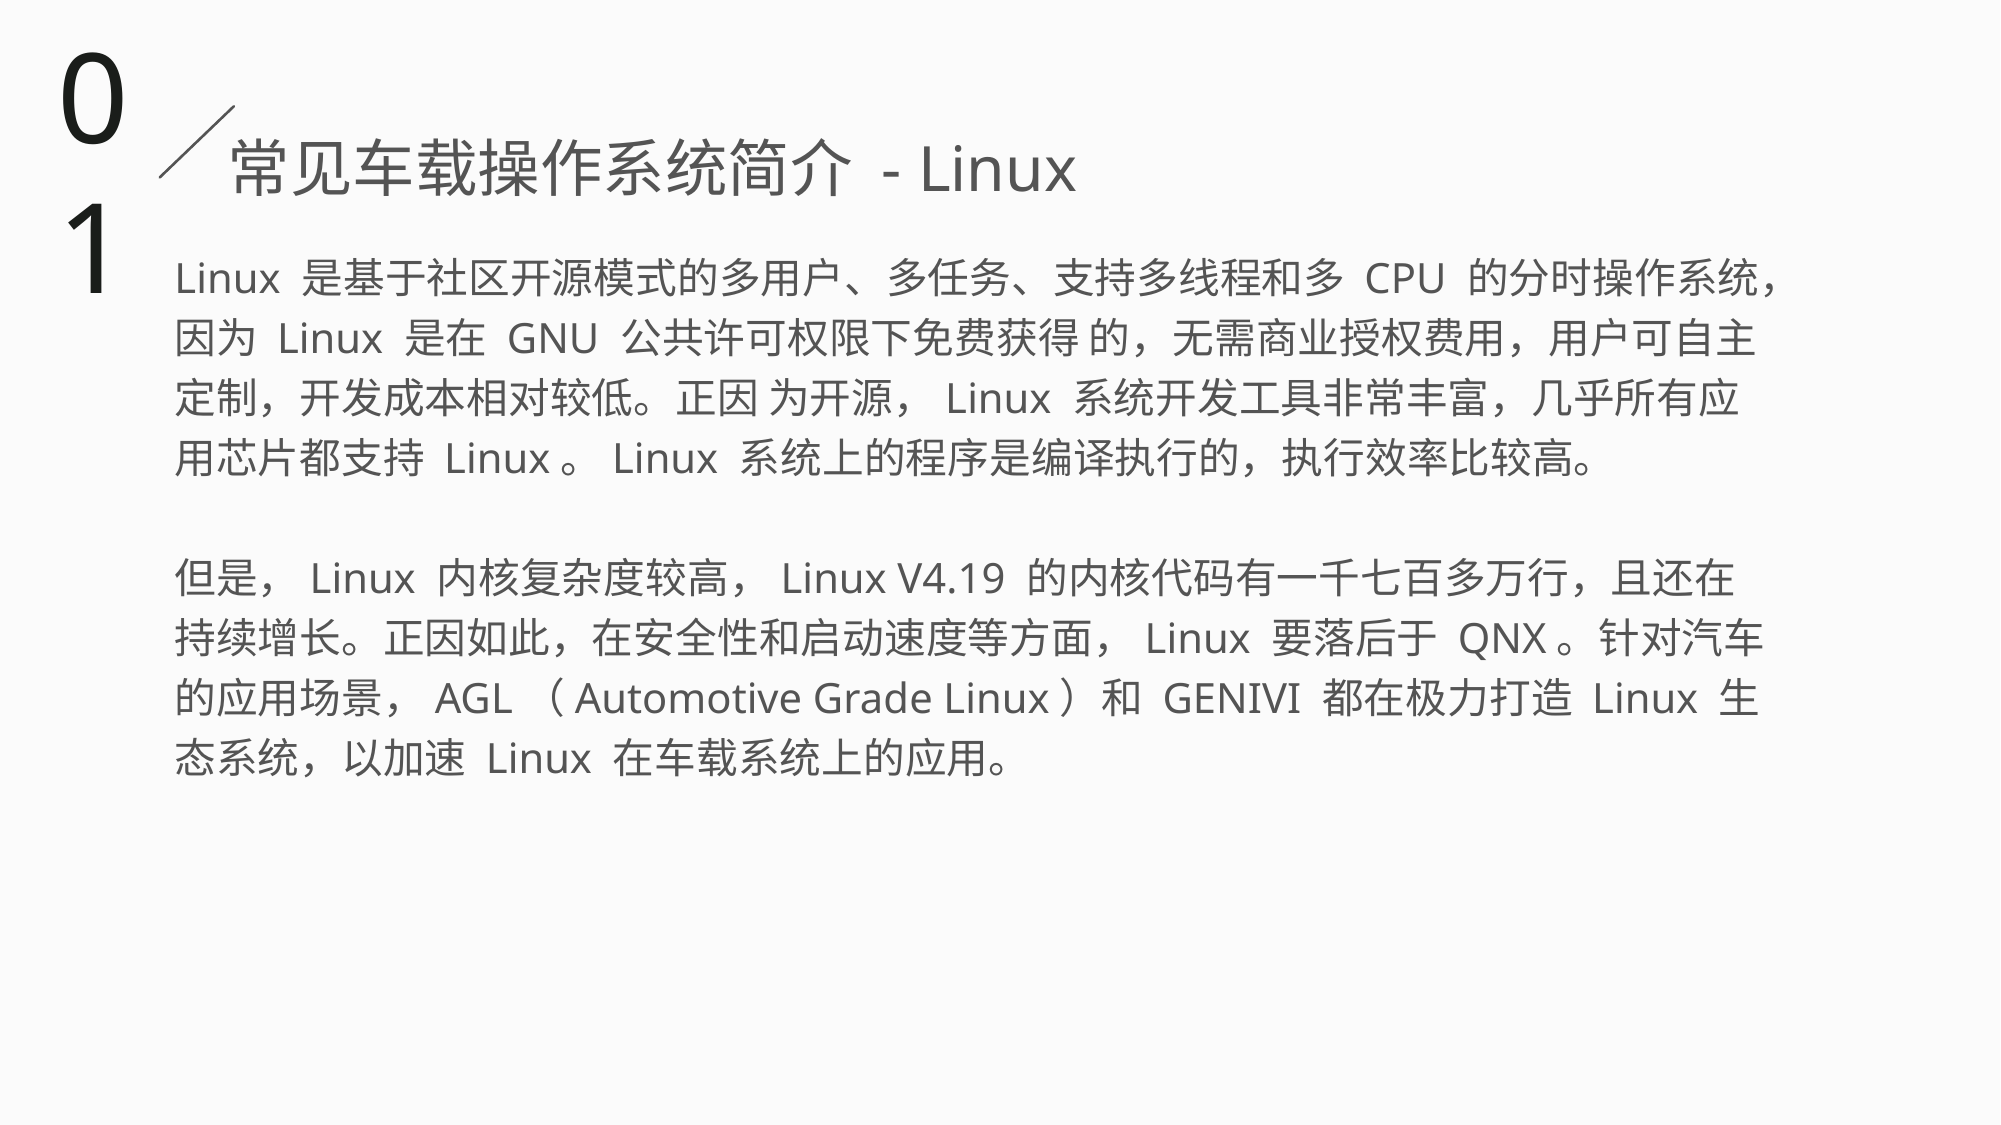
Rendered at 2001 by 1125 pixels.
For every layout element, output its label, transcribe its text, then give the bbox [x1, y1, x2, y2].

text_box 常见车载操作系统简介 - Linux [213, 106, 1135, 211]
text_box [159, 106, 234, 178]
text_box 01 [42, 10, 214, 326]
text_box Linux 是基于社区开源模式的多用户、多任务、支持多线程和多 CPU 的分时操作系统，因为 Linux 是在 GNU 公共许可权限下免费获得 的，无需商业授权费用，用户可自主定制，开发成本相对较低。正因 为开源，Linux 系统开发工具非常丰富，几乎所有应用芯片都支持 Linux。Linux 系统上的程序是编译执行的，执行效率比较高。 但是，Linux 内核复杂度较高，Linux V4.19 的内核代码有一千七百多万行，且还在持续增长。正因如此，在安全性和启动速度等方面，Linux 要落后于 QNX。针对汽车的应用场景，AGL（Automotive Grade Linux）和 GENIVI 都在极力打造 Linux 生态系统，以加速 Linux 在车载系统上的应用。 [159, 234, 1782, 790]
